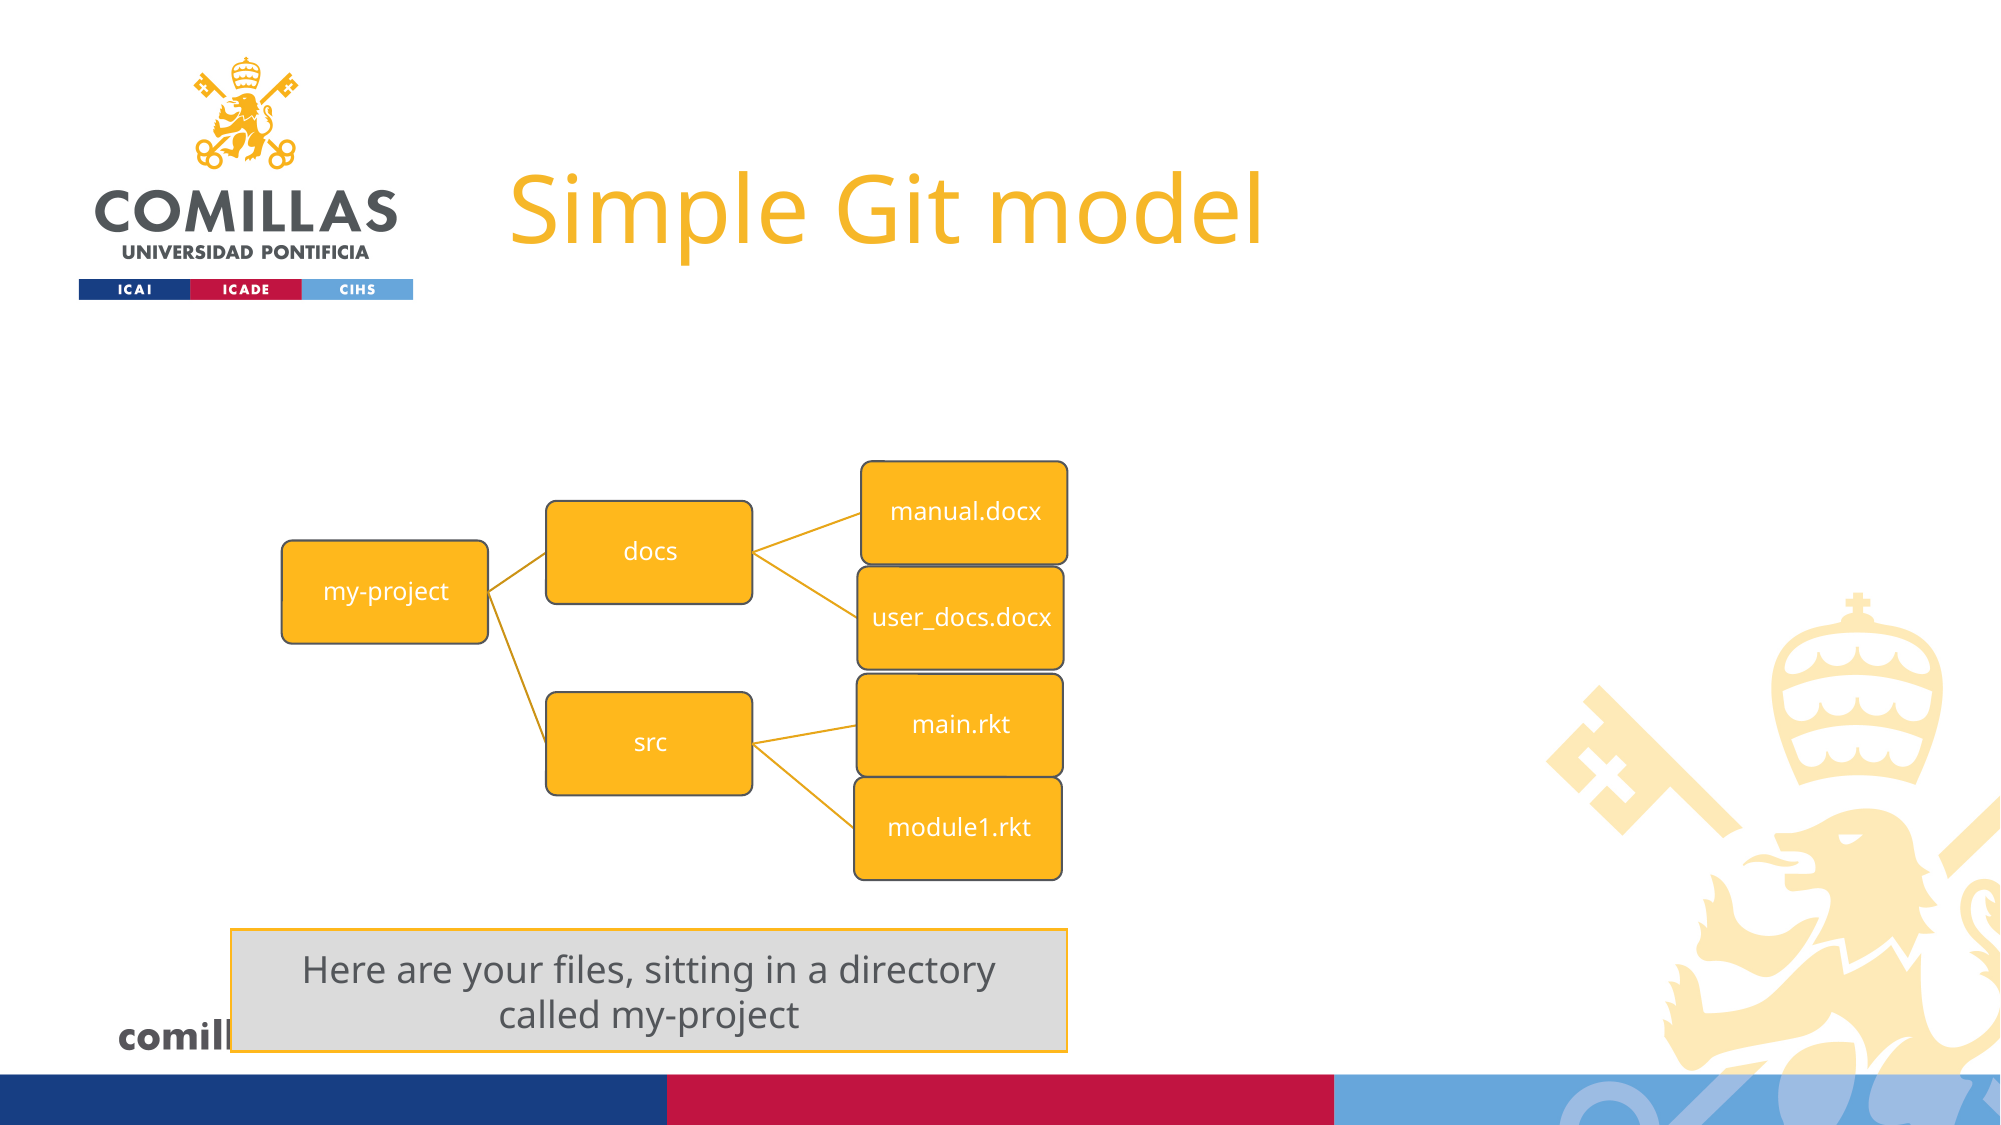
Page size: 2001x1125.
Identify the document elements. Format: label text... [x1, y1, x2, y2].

title Simple Git model [494, 52, 1942, 300]
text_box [281, 387, 1068, 930]
text_box Here are your files, sitting in a directory called my-project [230, 928, 1068, 1053]
picture [0, 0, 2001, 1125]
